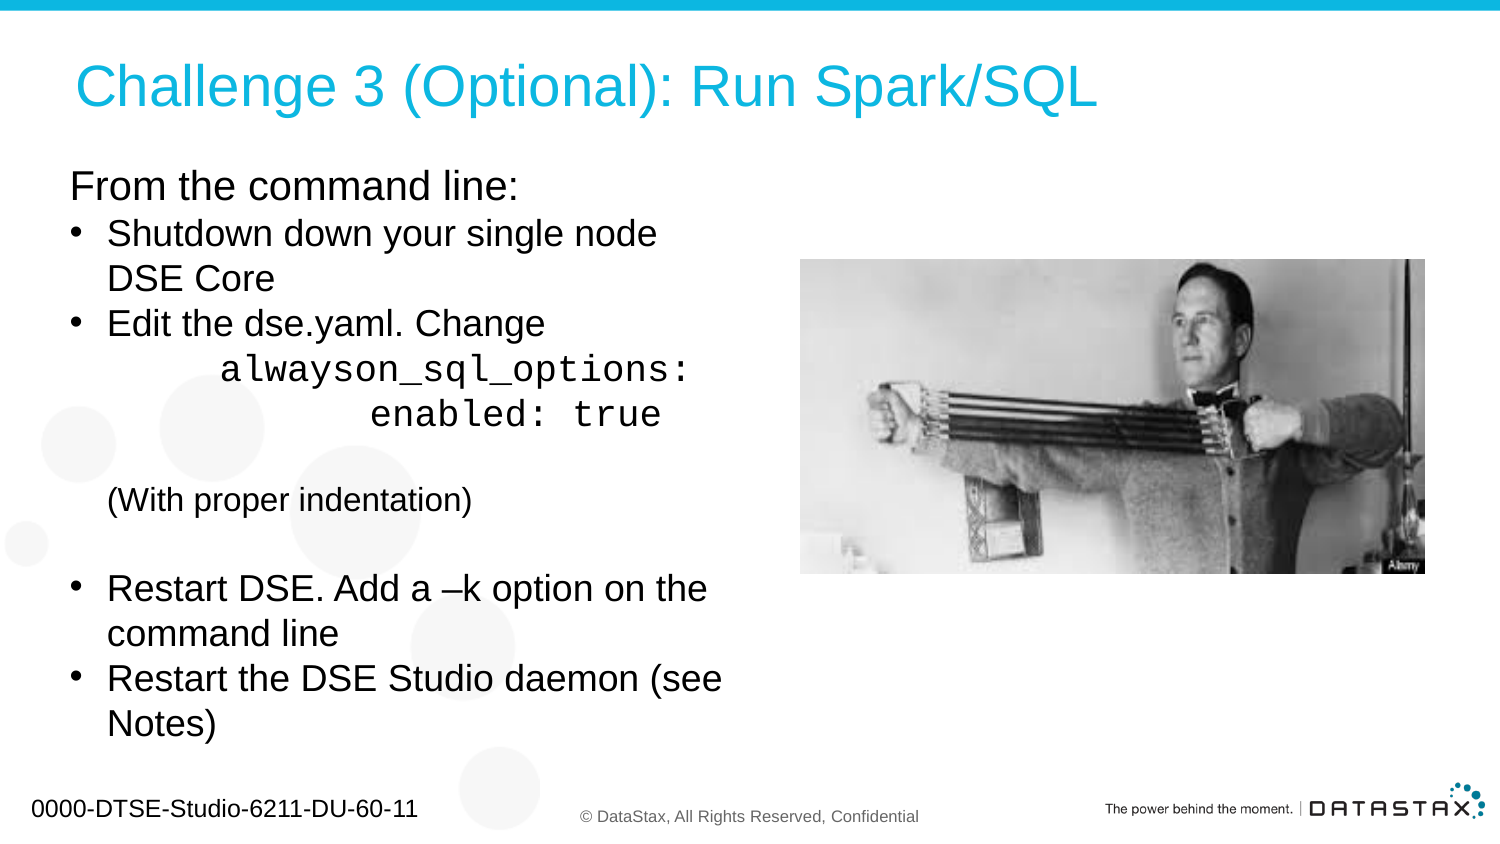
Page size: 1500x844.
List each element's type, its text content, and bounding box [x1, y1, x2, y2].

title Challenge 3 (Optional): Run Spark/SQL [75, 44, 1425, 135]
picture [1090, 767, 1500, 834]
slide_number 0000-DTSE-Studio-6211-DU-60-11 [16, 785, 720, 831]
text_box From the command line: Shutdown down your single node DSE Core Edit the dse.yaml. Change alwayson_sql_options: enabled: true (With proper indentation) Restart DSE. Add a –k option on the command line Restart the DSE Studio daemon (see Notes) [54, 151, 758, 574]
picture [800, 258, 1426, 575]
